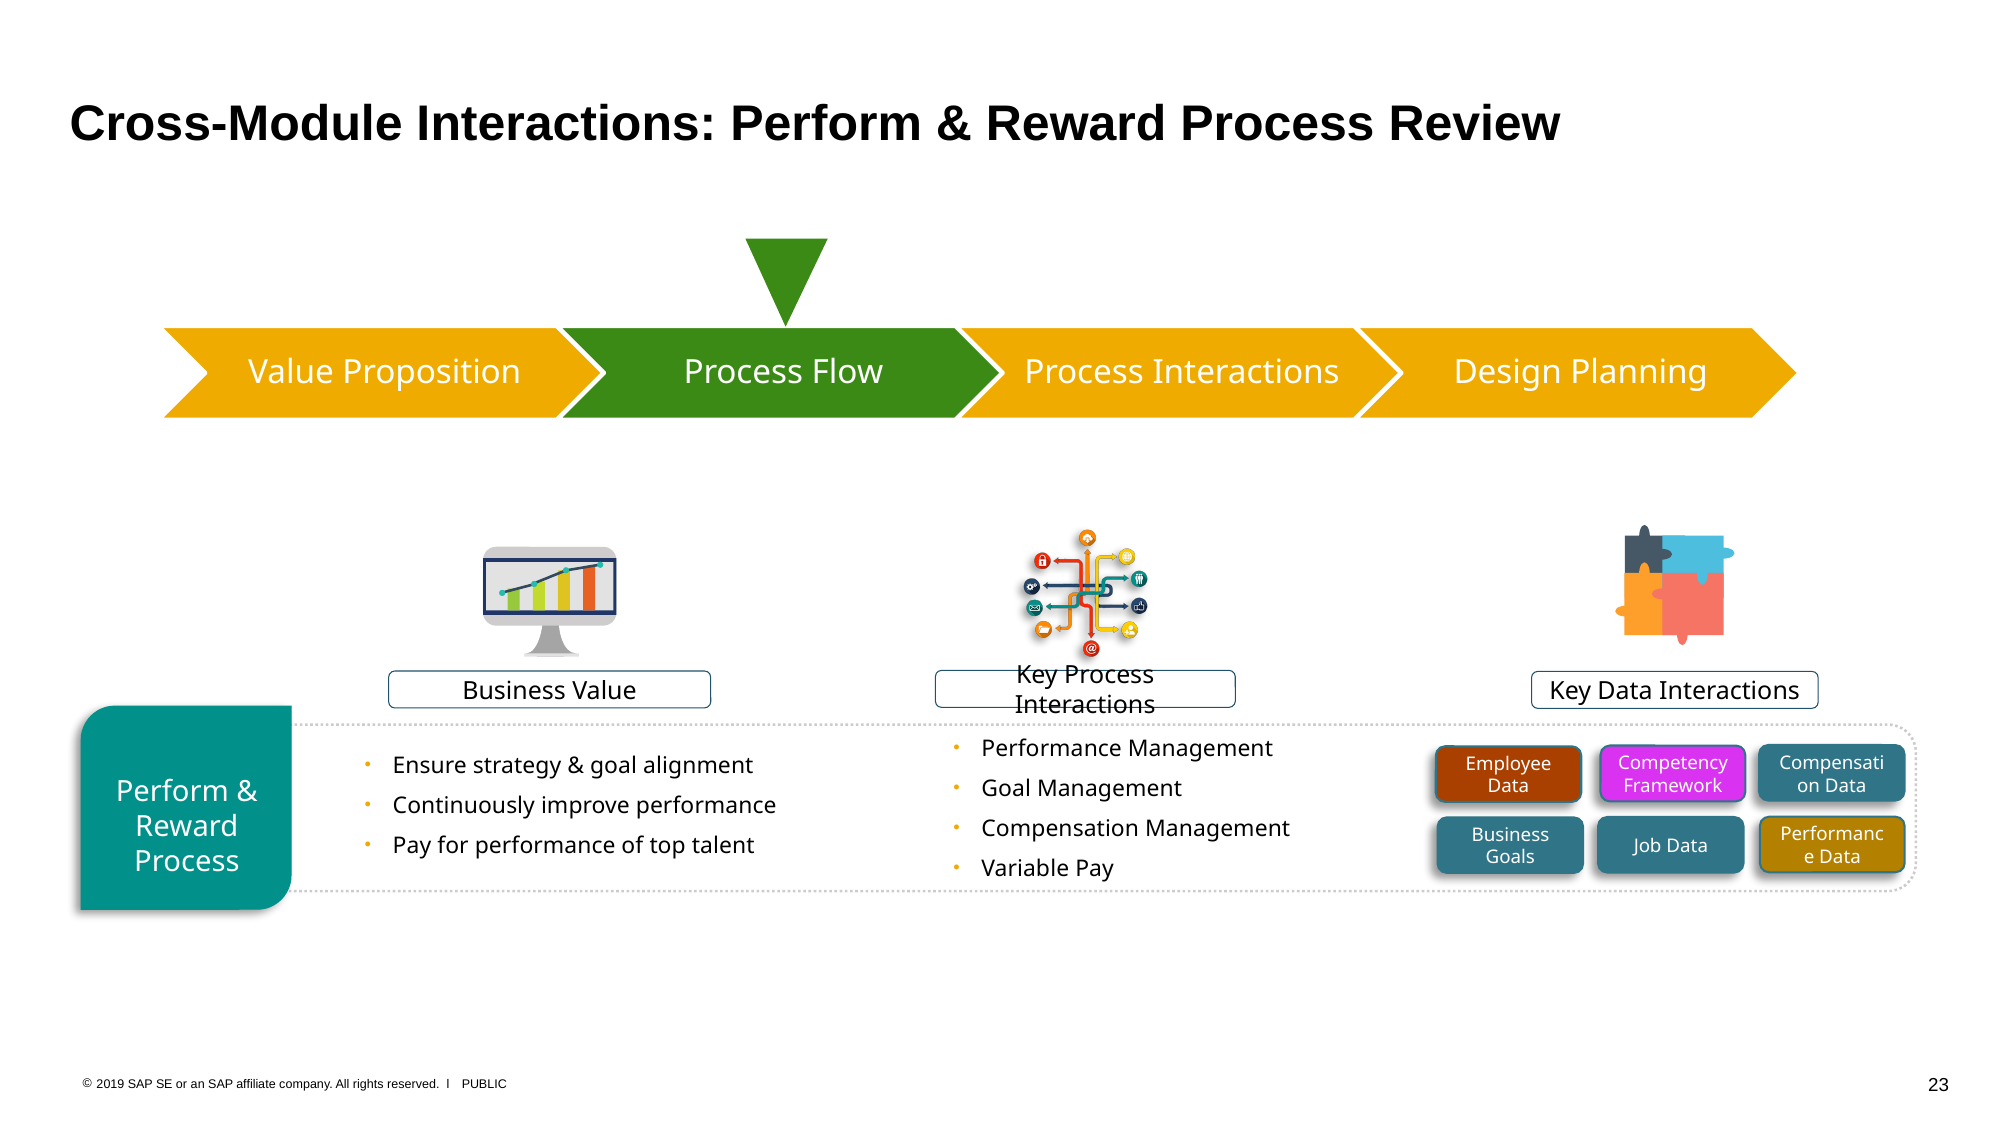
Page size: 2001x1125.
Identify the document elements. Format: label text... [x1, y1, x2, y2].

text_box [745, 238, 828, 324]
text_box Competency Framework [1600, 745, 1746, 802]
text_box Key Data Interactions [1531, 671, 1819, 709]
text_box Business Value [388, 670, 711, 708]
text_box Ensure strategy & goal alignment Continuously improve performance Pay for performance of top talent [364, 750, 842, 859]
text_box Job Data [1598, 816, 1744, 873]
text_box [1759, 744, 1905, 801]
text_box [291, 724, 1916, 892]
picture [1013, 525, 1158, 666]
text_box Performance Data [1759, 816, 1905, 873]
text_box Performance Management Goal Management Compensation Management Variable Pay [953, 733, 1340, 881]
text_box Business Goals [1437, 817, 1584, 873]
text_box [81, 877, 291, 910]
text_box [482, 546, 617, 657]
title Cross-Module Interactions: Perform & Reward Process Review [69, 90, 1639, 151]
text_box Employee Data [1435, 746, 1582, 802]
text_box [158, 326, 1801, 420]
text_box Perform & Reward Process [81, 771, 293, 877]
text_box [1614, 524, 1735, 646]
text_box [81, 706, 292, 771]
text_box Compensation Data [1775, 750, 1889, 796]
text_box Key Process Interactions [935, 670, 1236, 708]
